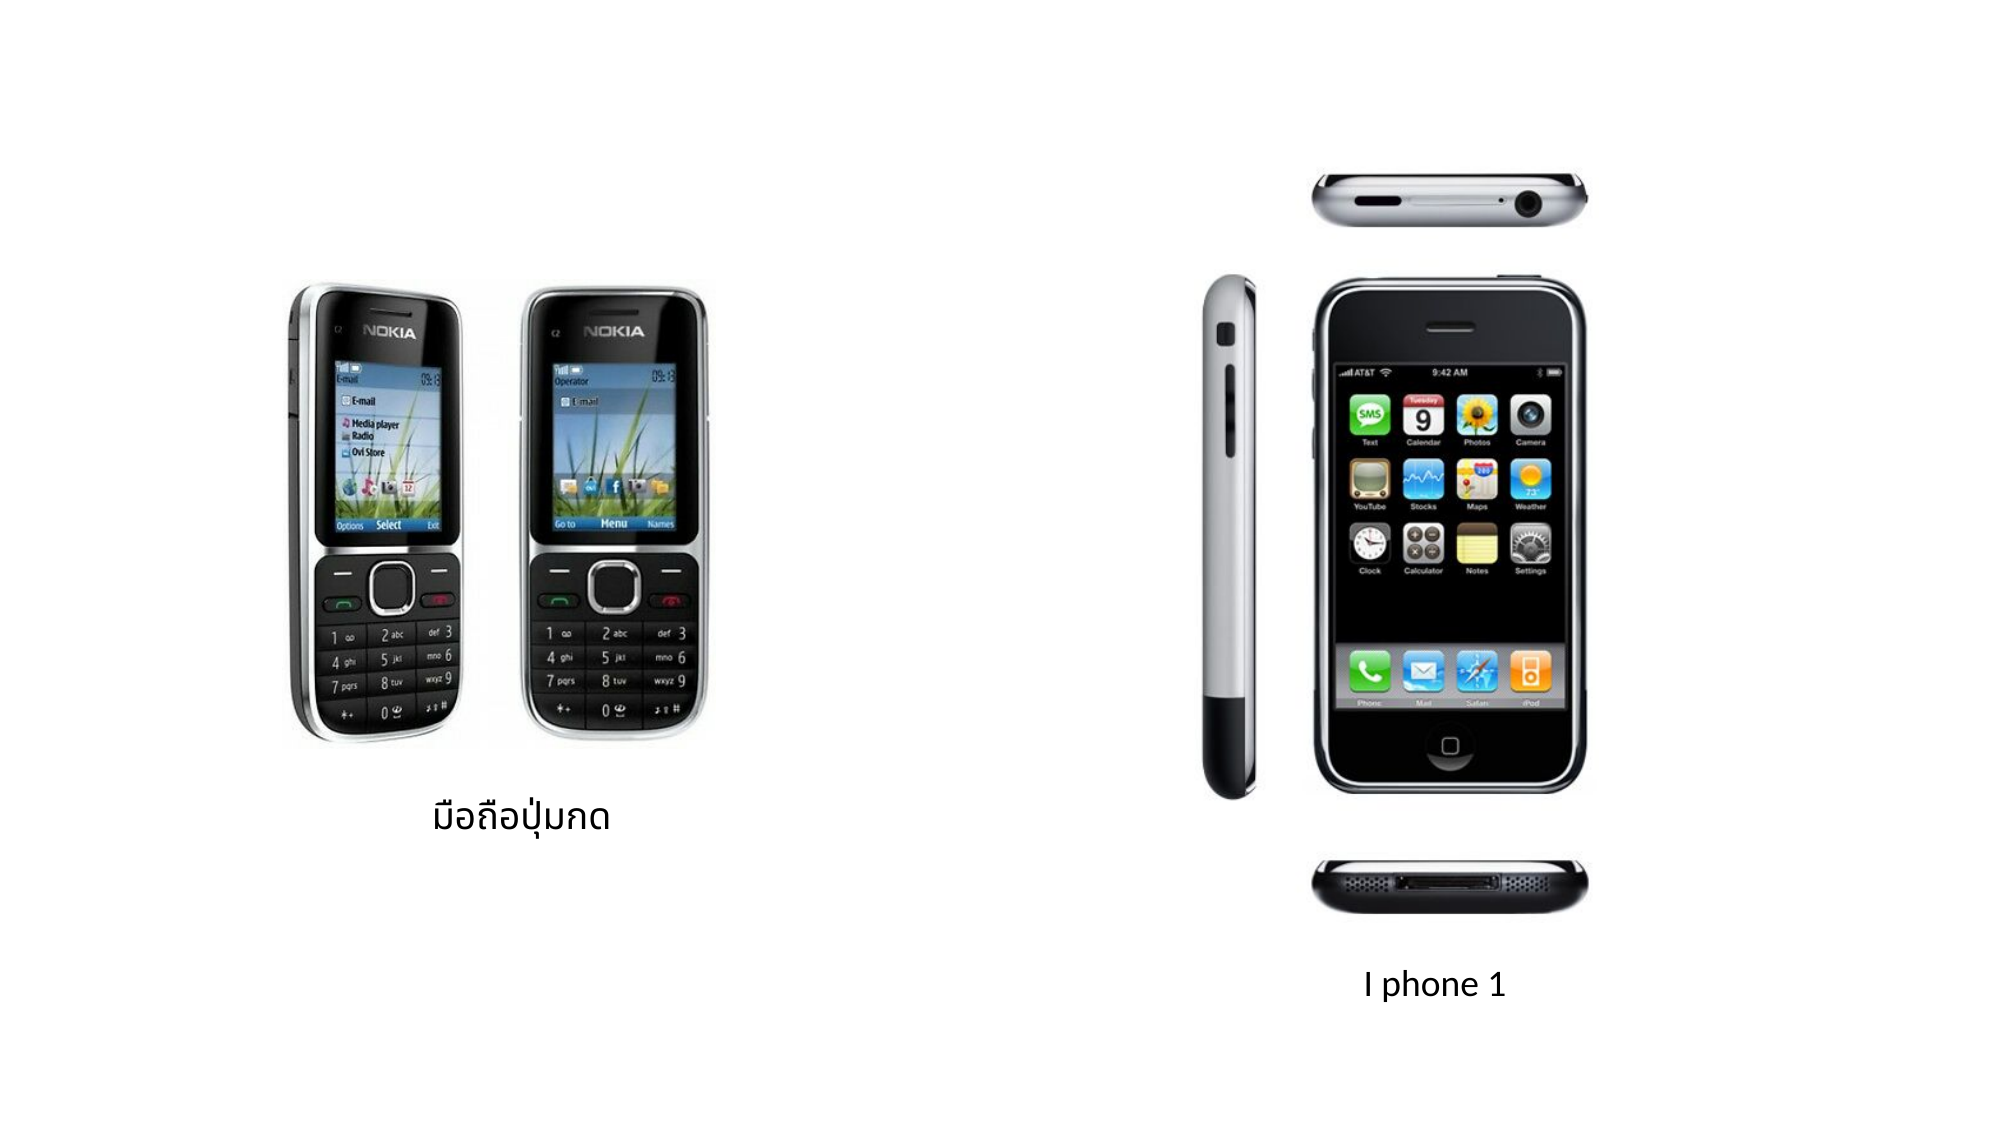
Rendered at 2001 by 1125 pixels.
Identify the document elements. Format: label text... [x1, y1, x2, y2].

text_box มือถือปุ่มกด [417, 784, 731, 845]
text_box I phone 1 [1348, 951, 1599, 1012]
picture [1194, 157, 1599, 923]
picture [282, 279, 716, 749]
